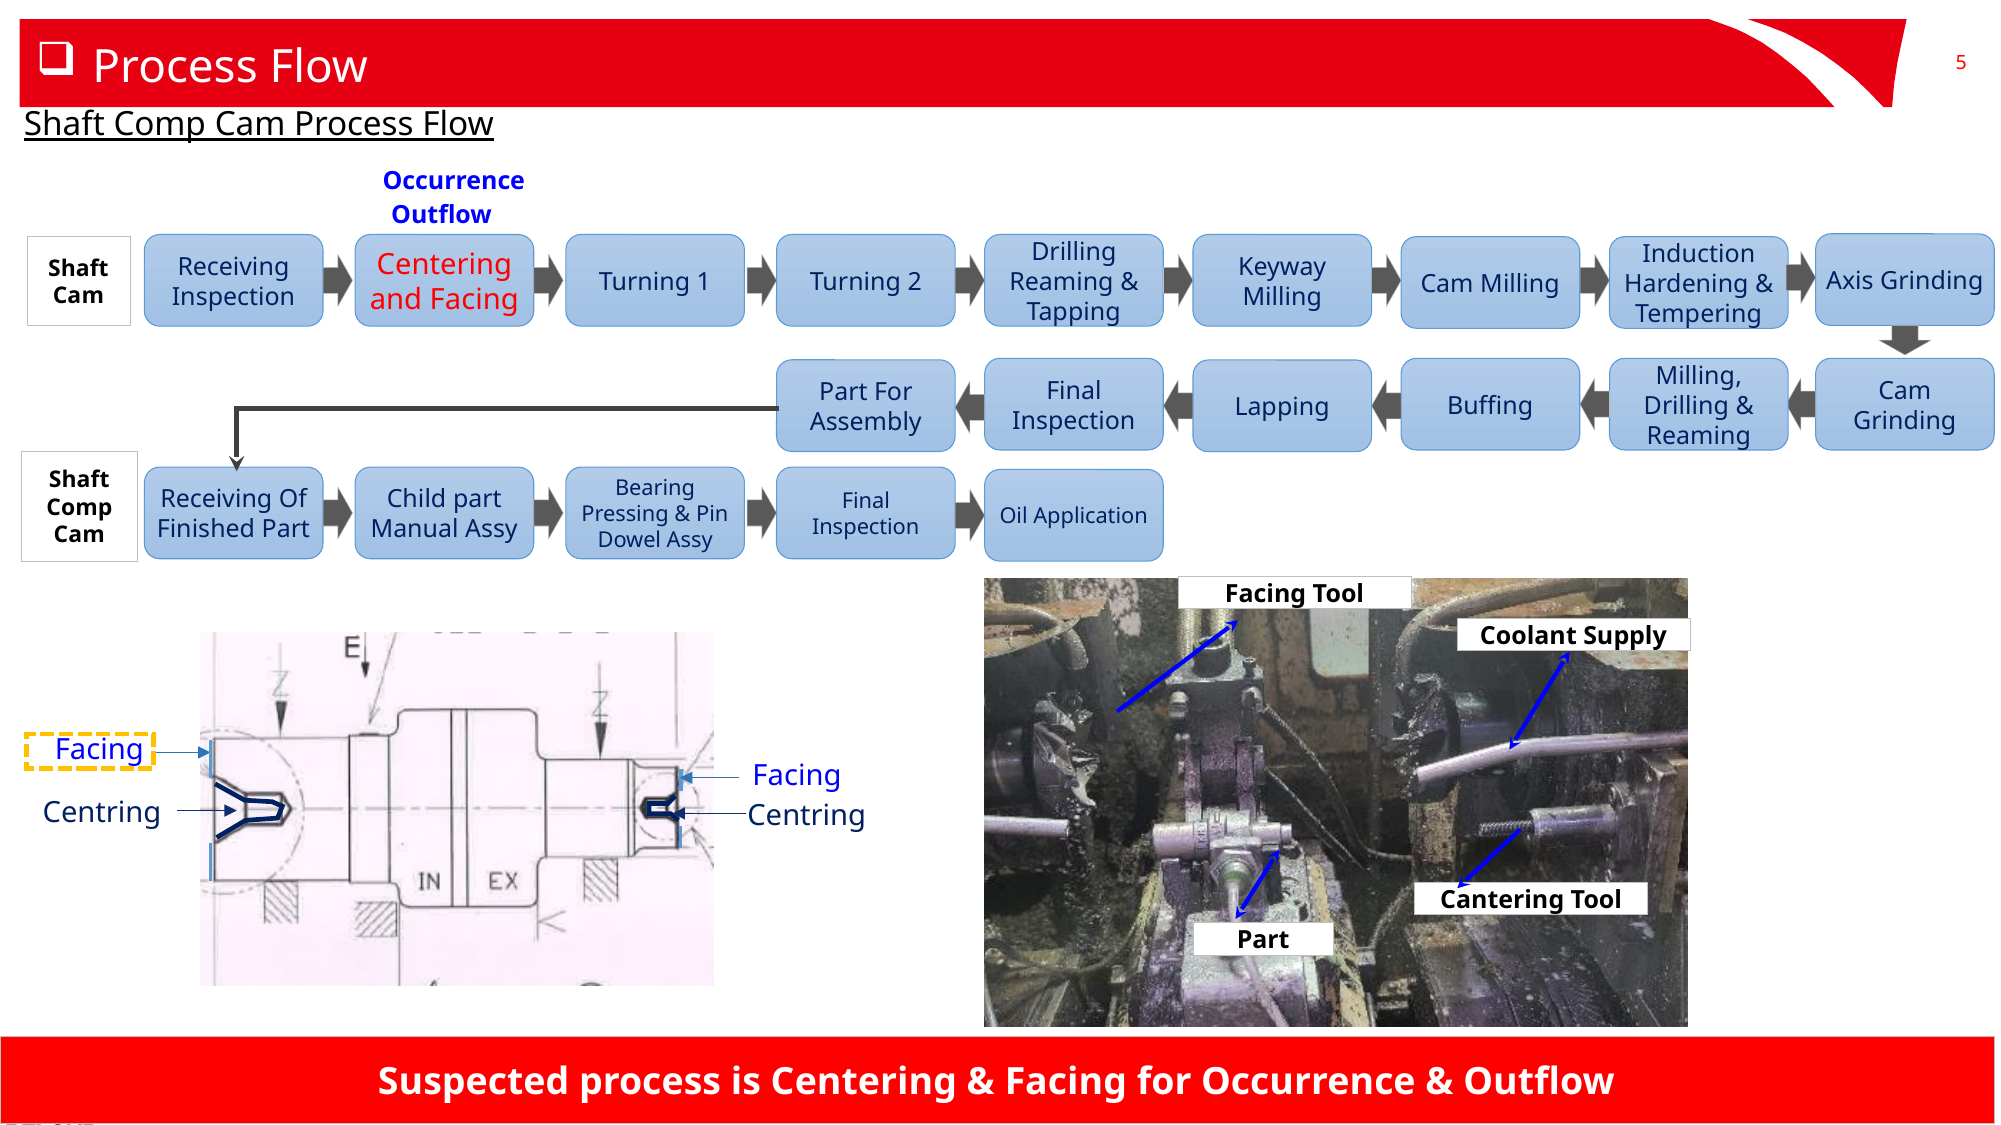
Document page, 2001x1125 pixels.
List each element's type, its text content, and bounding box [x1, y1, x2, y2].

text_box Induction Hardening & Tempering [1608, 236, 1789, 329]
text_box [1162, 253, 1192, 308]
text_box Final Inspection [775, 466, 956, 560]
text_box [26, 733, 155, 770]
text_box Oil Application [984, 468, 1164, 562]
text_box Facing [739, 743, 856, 782]
text_box [321, 486, 354, 540]
text_box [954, 253, 984, 308]
text_box [746, 253, 776, 308]
text_box Shaft Comp Cam [20, 450, 138, 562]
text_box Turning 2 [775, 233, 956, 327]
text_box Cam Milling [1400, 236, 1581, 329]
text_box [1457, 829, 1521, 889]
text_box [1578, 253, 1608, 308]
text_box Keyway Milling [1192, 233, 1373, 327]
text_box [1235, 849, 1280, 920]
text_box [1509, 651, 1570, 750]
text_box Centering and Facing [354, 238, 535, 327]
text_box Shaft Cam [26, 236, 131, 326]
text_box [321, 253, 354, 308]
text_box Milling, Drilling & Reaming [1608, 357, 1789, 451]
text_box [1581, 377, 1611, 431]
title Process Flow [21, 21, 1982, 114]
text_box [746, 486, 776, 540]
text_box [1878, 324, 1932, 357]
text_box [1164, 379, 1195, 433]
text_box [230, 407, 779, 472]
text_box Lapping [1192, 359, 1373, 453]
text_box [532, 253, 565, 308]
text_box Child part Manual Assy [354, 466, 535, 560]
text_box Receiving Of Finished Part [143, 466, 324, 560]
text_box Centring [731, 782, 882, 846]
text_box [1373, 379, 1403, 433]
text_box [1785, 250, 1815, 305]
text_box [1116, 620, 1239, 712]
slide_number 5 [1865, 33, 1982, 94]
text_box [1789, 377, 1817, 431]
text_box Suspected process is Centering & Facing for Occurrence & Outflow [0, 1036, 1995, 1124]
text_box Axis Grinding [1815, 233, 1995, 326]
text_box Final Inspection [984, 357, 1164, 451]
text_box Part For Assembly [775, 359, 956, 453]
text_box [1370, 253, 1400, 308]
picture [984, 578, 1688, 1027]
text_box Occurrence [358, 154, 550, 204]
text_box [956, 380, 986, 434]
text_box Outflow [346, 189, 537, 238]
text_box [954, 488, 984, 542]
text_box Centring [26, 780, 177, 841]
text_box [532, 486, 565, 540]
text_box Turning 1 [565, 233, 745, 327]
text_box Shaft Comp Cam Process Flow [17, 95, 647, 150]
text_box Buffing [1400, 357, 1581, 451]
text_box Bearing Pressing & Pin Dowel Assy [565, 466, 745, 560]
text_box Facing [41, 753, 158, 779]
text_box Drilling Reaming & Tapping [984, 233, 1164, 327]
text_box Receiving Inspection [143, 233, 324, 327]
text_box Facing [41, 718, 158, 752]
text_box Cam Grinding [1815, 357, 1995, 451]
picture [200, 632, 714, 986]
